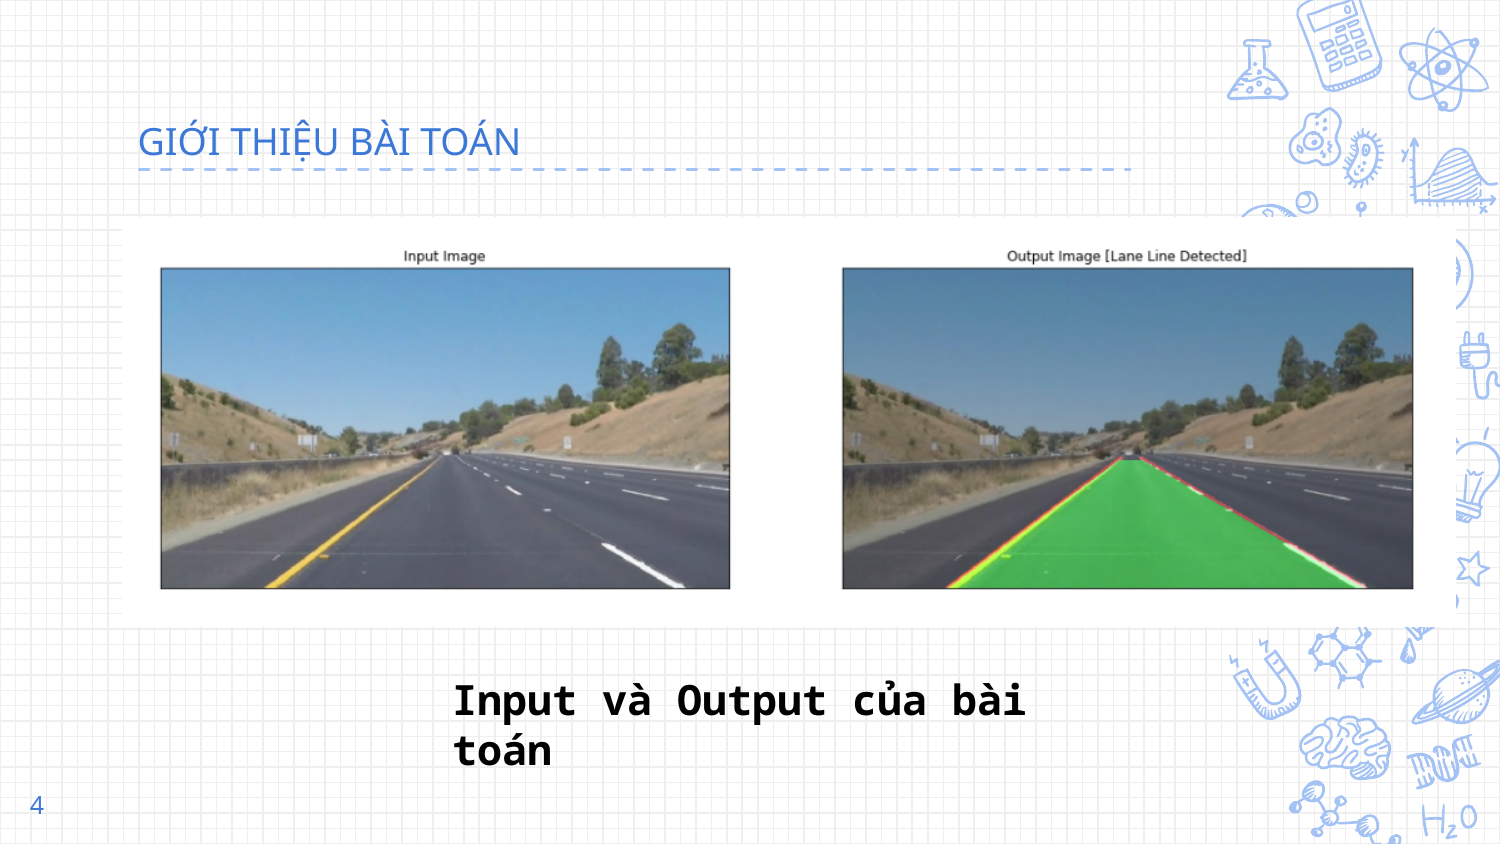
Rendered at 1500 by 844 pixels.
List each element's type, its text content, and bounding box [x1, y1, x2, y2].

picture [122, 217, 1456, 627]
text_box Input và Output của bài toán [437, 666, 1141, 781]
slide_number 4 [14, 774, 105, 840]
title GIỚI THIỆU BÀI TOÁN [122, 36, 1130, 178]
